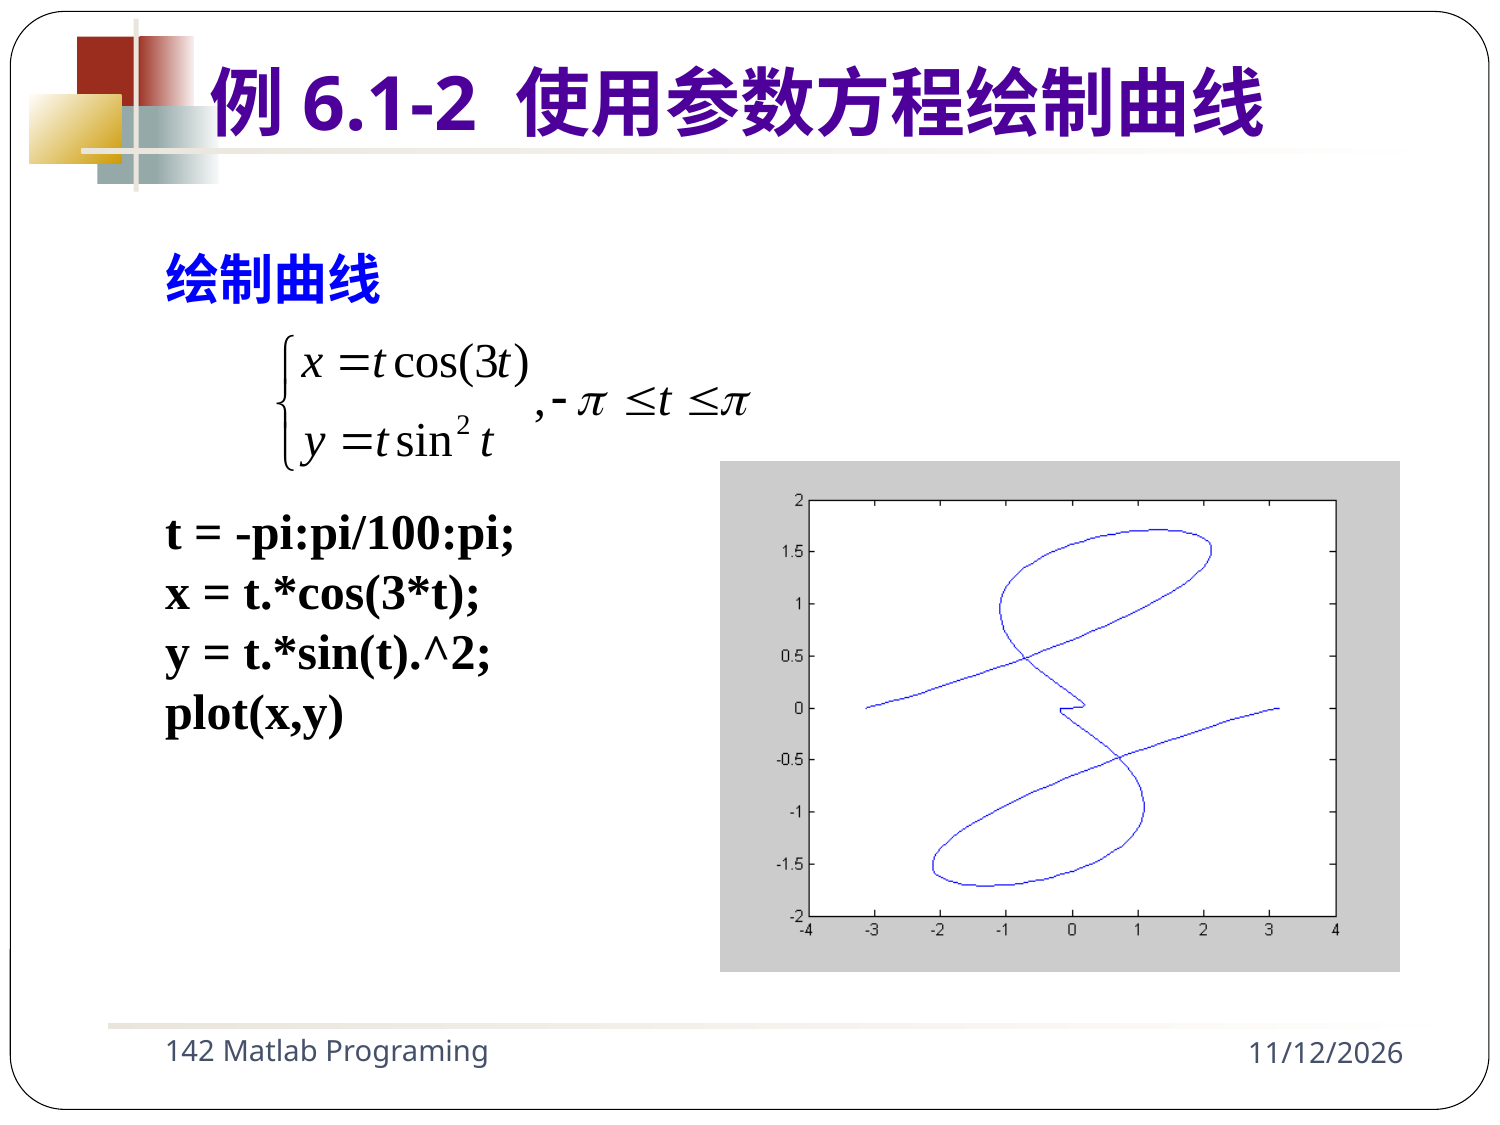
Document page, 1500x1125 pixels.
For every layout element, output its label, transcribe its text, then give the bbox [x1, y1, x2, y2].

text_box [1012, 1015, 1419, 1094]
title 例6.1-2 使用参数方程绘制曲线 [194, 54, 1474, 162]
picture [720, 461, 1400, 972]
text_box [271, 331, 757, 476]
text_box 142 Matlab Programing [150, 1012, 800, 1088]
list 绘制曲线 t = -pi:pi/100:pi; x = t.*cos(3*t); y = t.*sin(t).^2; plot(x,y) [149, 237, 1426, 988]
